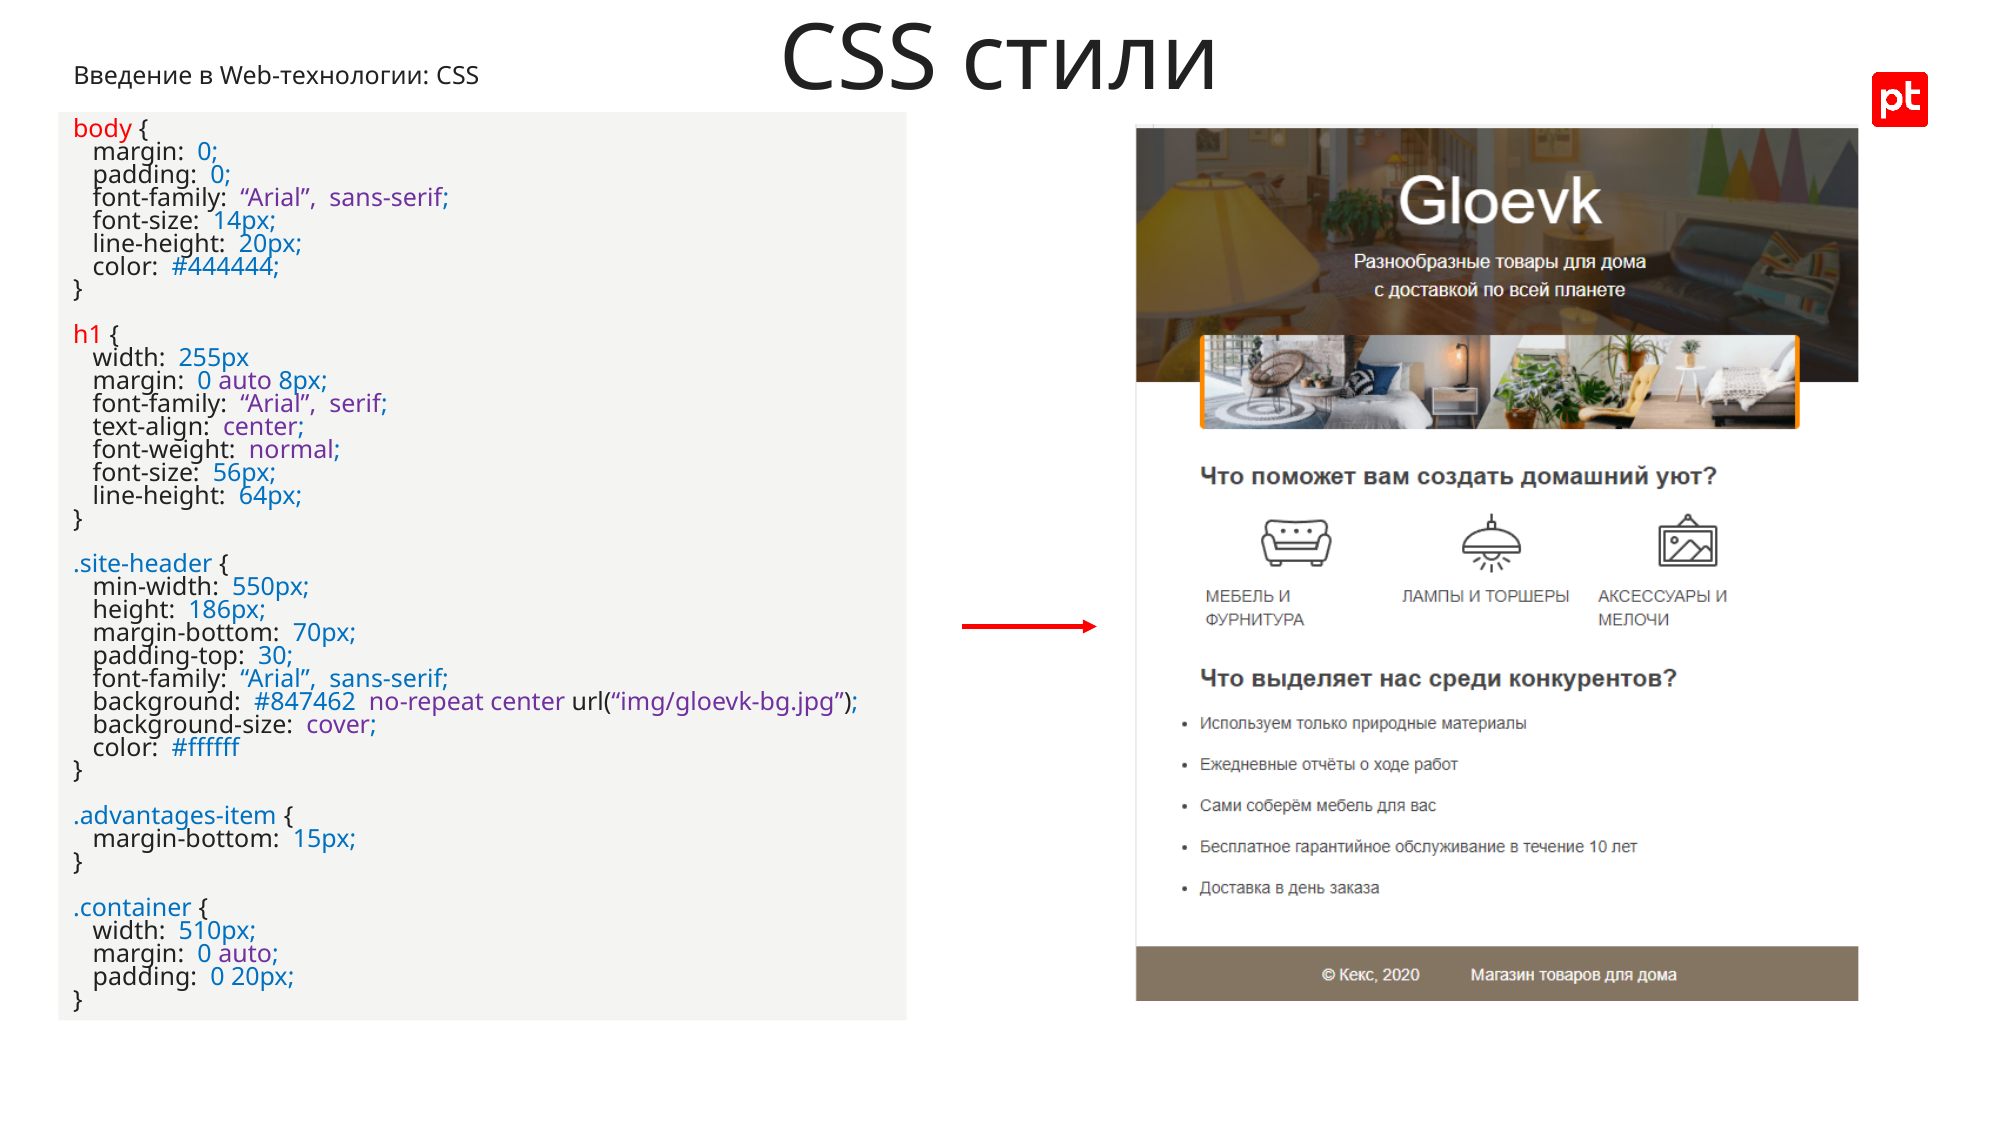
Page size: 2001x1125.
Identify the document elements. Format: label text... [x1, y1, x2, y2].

text_box CSS стили [545, 0, 1455, 187]
picture [1872, 72, 1928, 127]
picture [1135, 124, 1859, 1001]
text_box Введение в Web-технологии: CSS [58, 52, 504, 112]
text_box body { margin: 0; padding: 0; font-family: “Arial”, sans-serif; font-size: 14px; line-height: 20px; color: #444444; } h1 { width: 255px margin: 0 auto 8px; font-family: “Arial”, serif; text-align: center; font-weight: normal; font-size: 56px; line-height: 64px; } .site-header { min-width: 550px; height: 186px; margin-bottom: 70px; padding-top: 30; font-family: “Arial”, sans-serif; background: #847462 no-repeat center url(“img/gloevk-bg.jpg”); background-size: cover; color: #ffffff } .advantages-item { margin-bottom: 15px; } .container { width: 510px; margin: 0 auto; padding: 0 20px; } [58, 112, 907, 1021]
